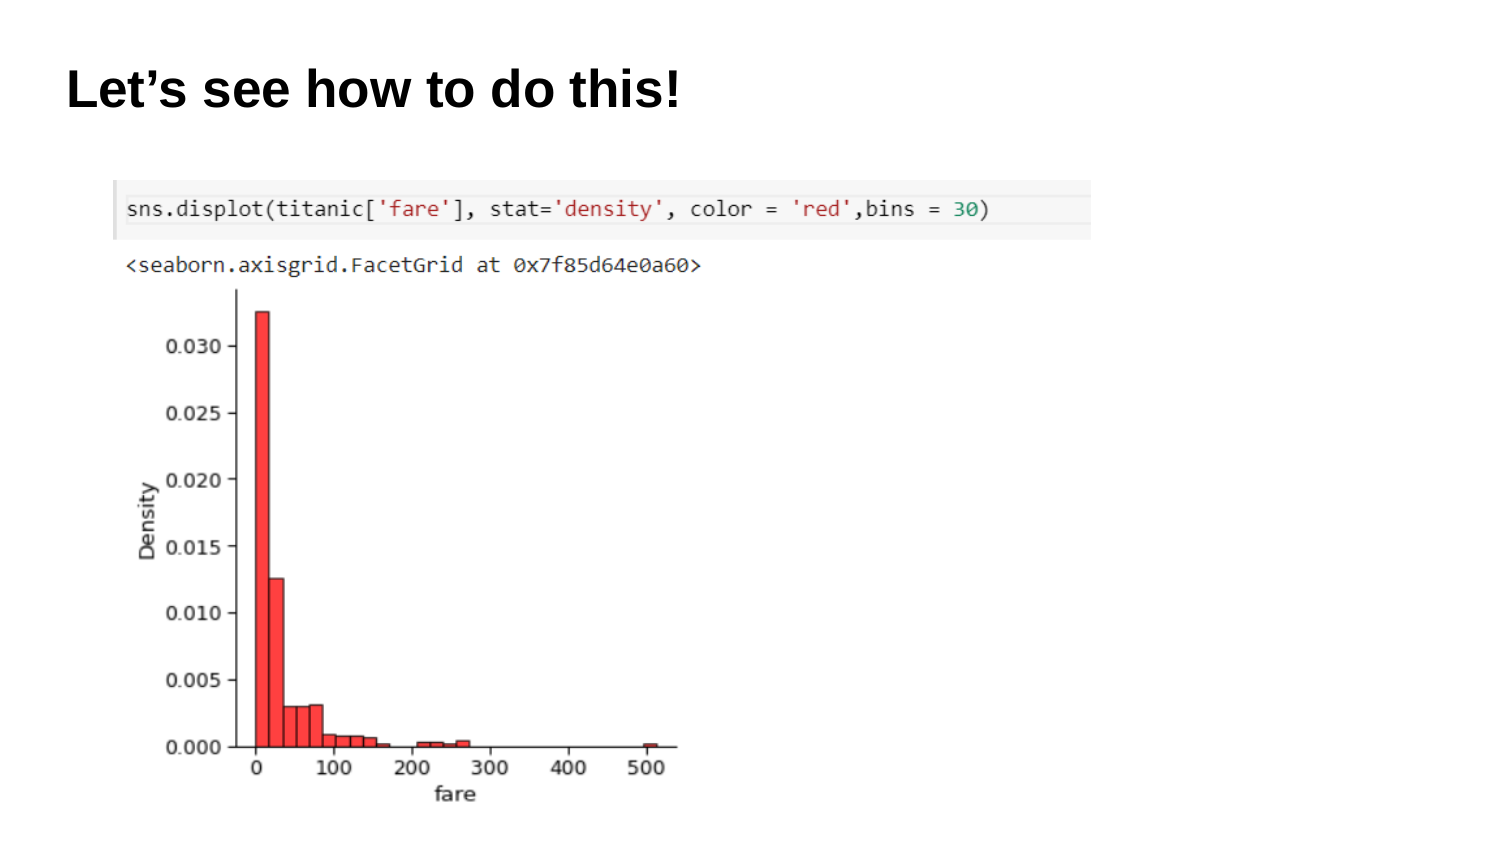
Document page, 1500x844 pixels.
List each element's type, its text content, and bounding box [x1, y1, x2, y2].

title Let’s see how to do this! [51, 39, 1449, 133]
picture [113, 180, 1091, 808]
